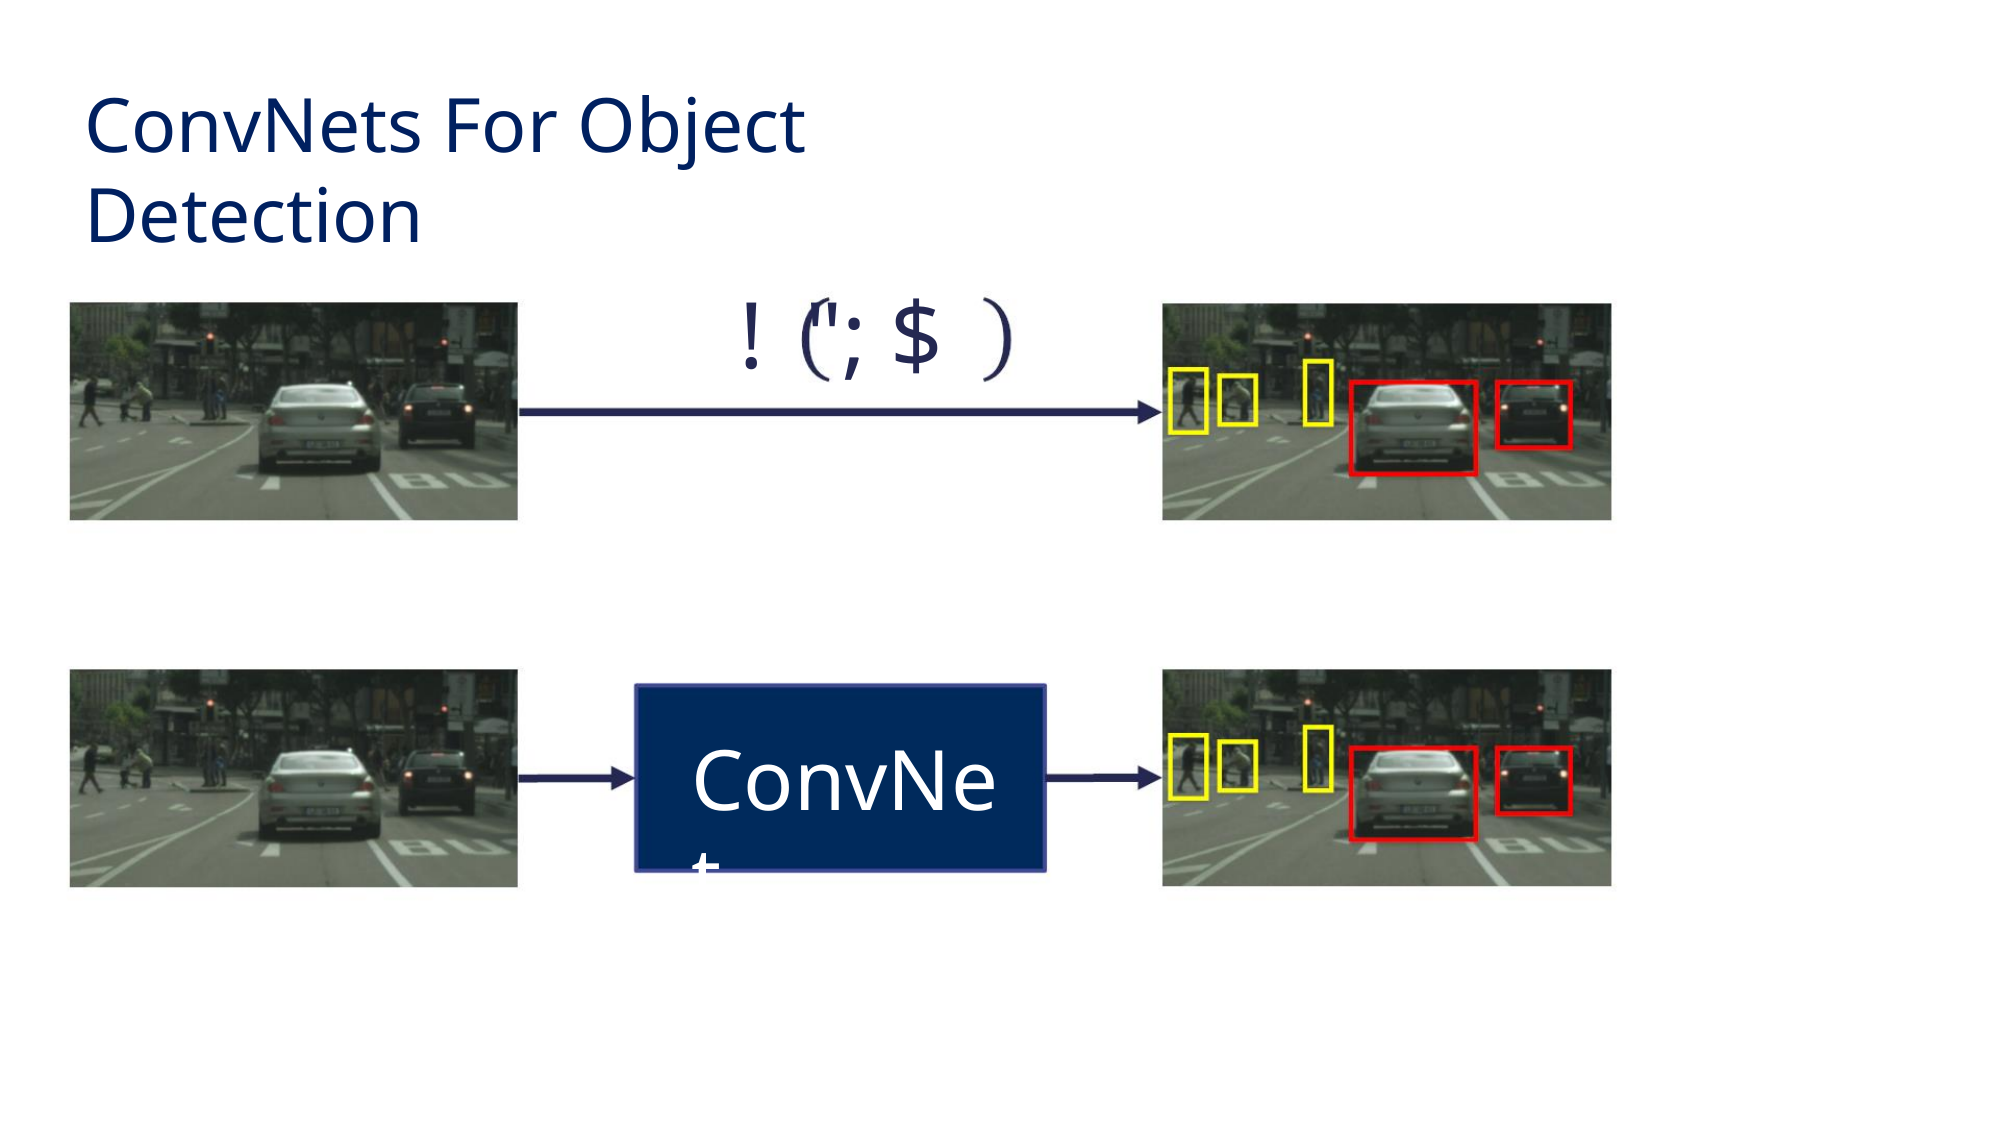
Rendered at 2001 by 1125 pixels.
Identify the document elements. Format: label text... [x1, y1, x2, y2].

text_box [0, 0, 2000, 1125]
text_box ! "; $ [739, 278, 1006, 387]
text_box ConvNet [691, 727, 1023, 926]
text_box ConvNets For Object Detection [84, 76, 1116, 258]
